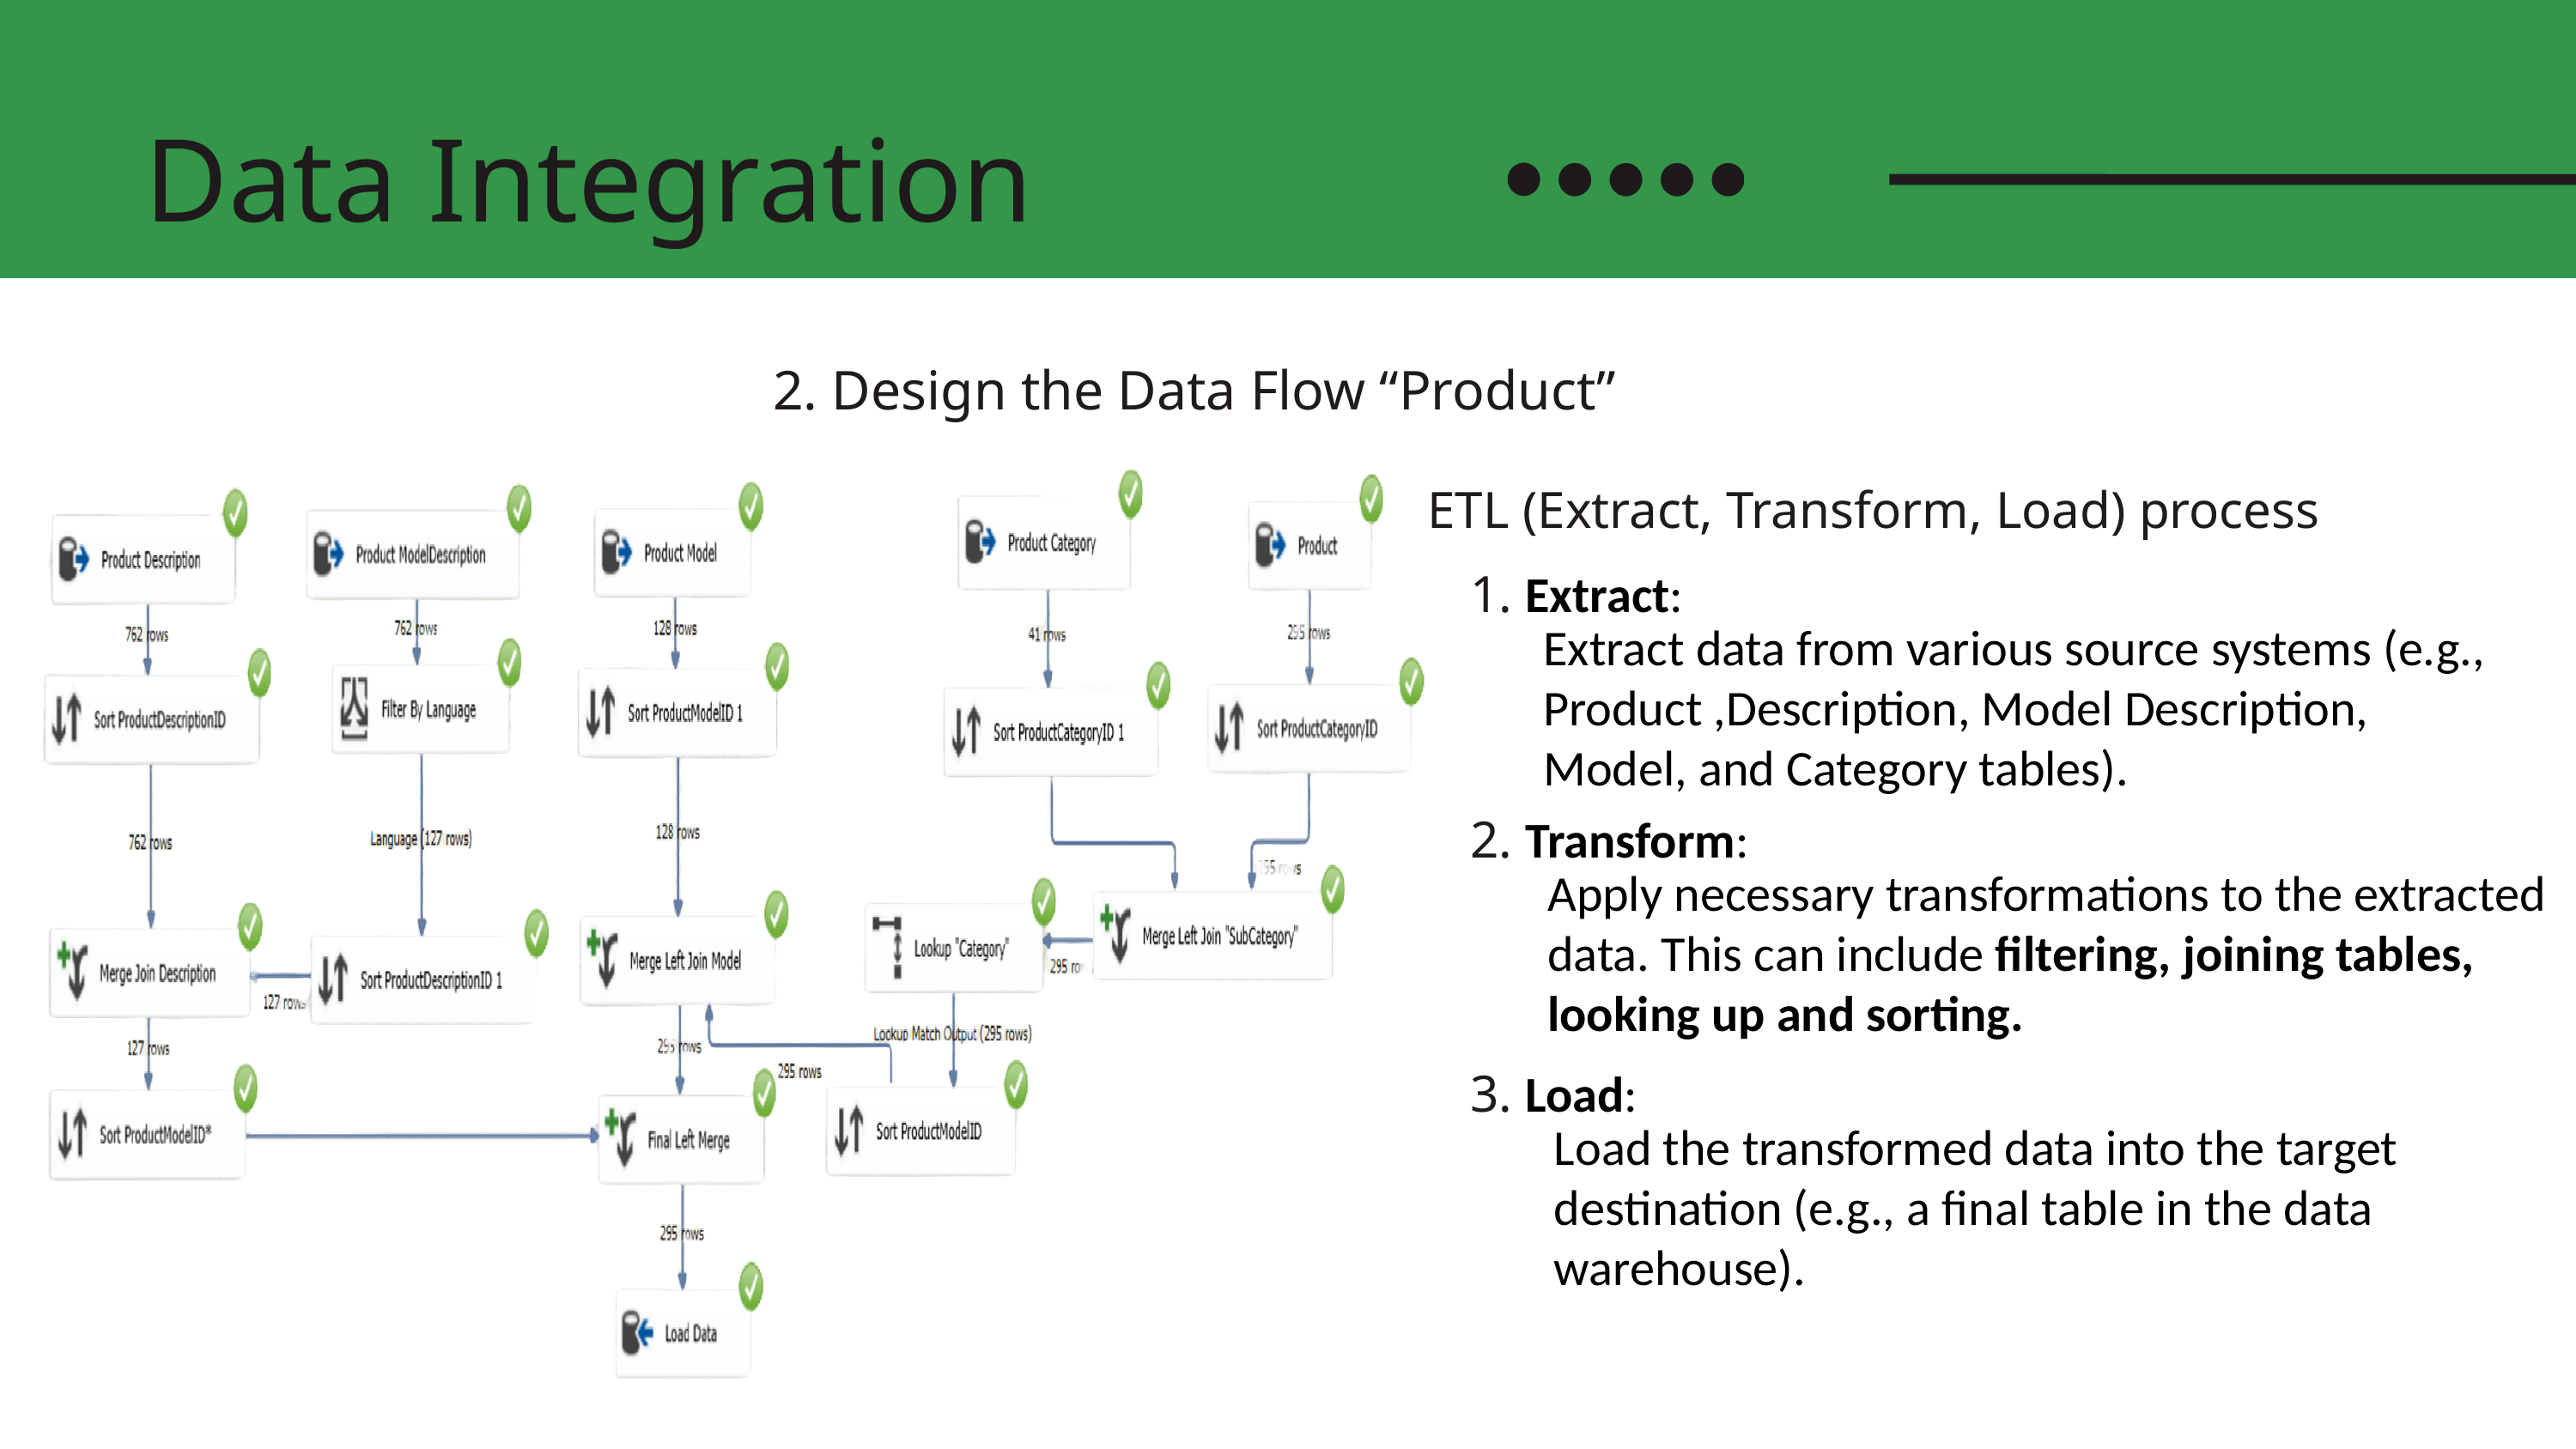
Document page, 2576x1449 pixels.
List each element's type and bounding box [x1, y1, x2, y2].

text_box [0, 0, 2576, 1449]
picture [32, 469, 1446, 1390]
